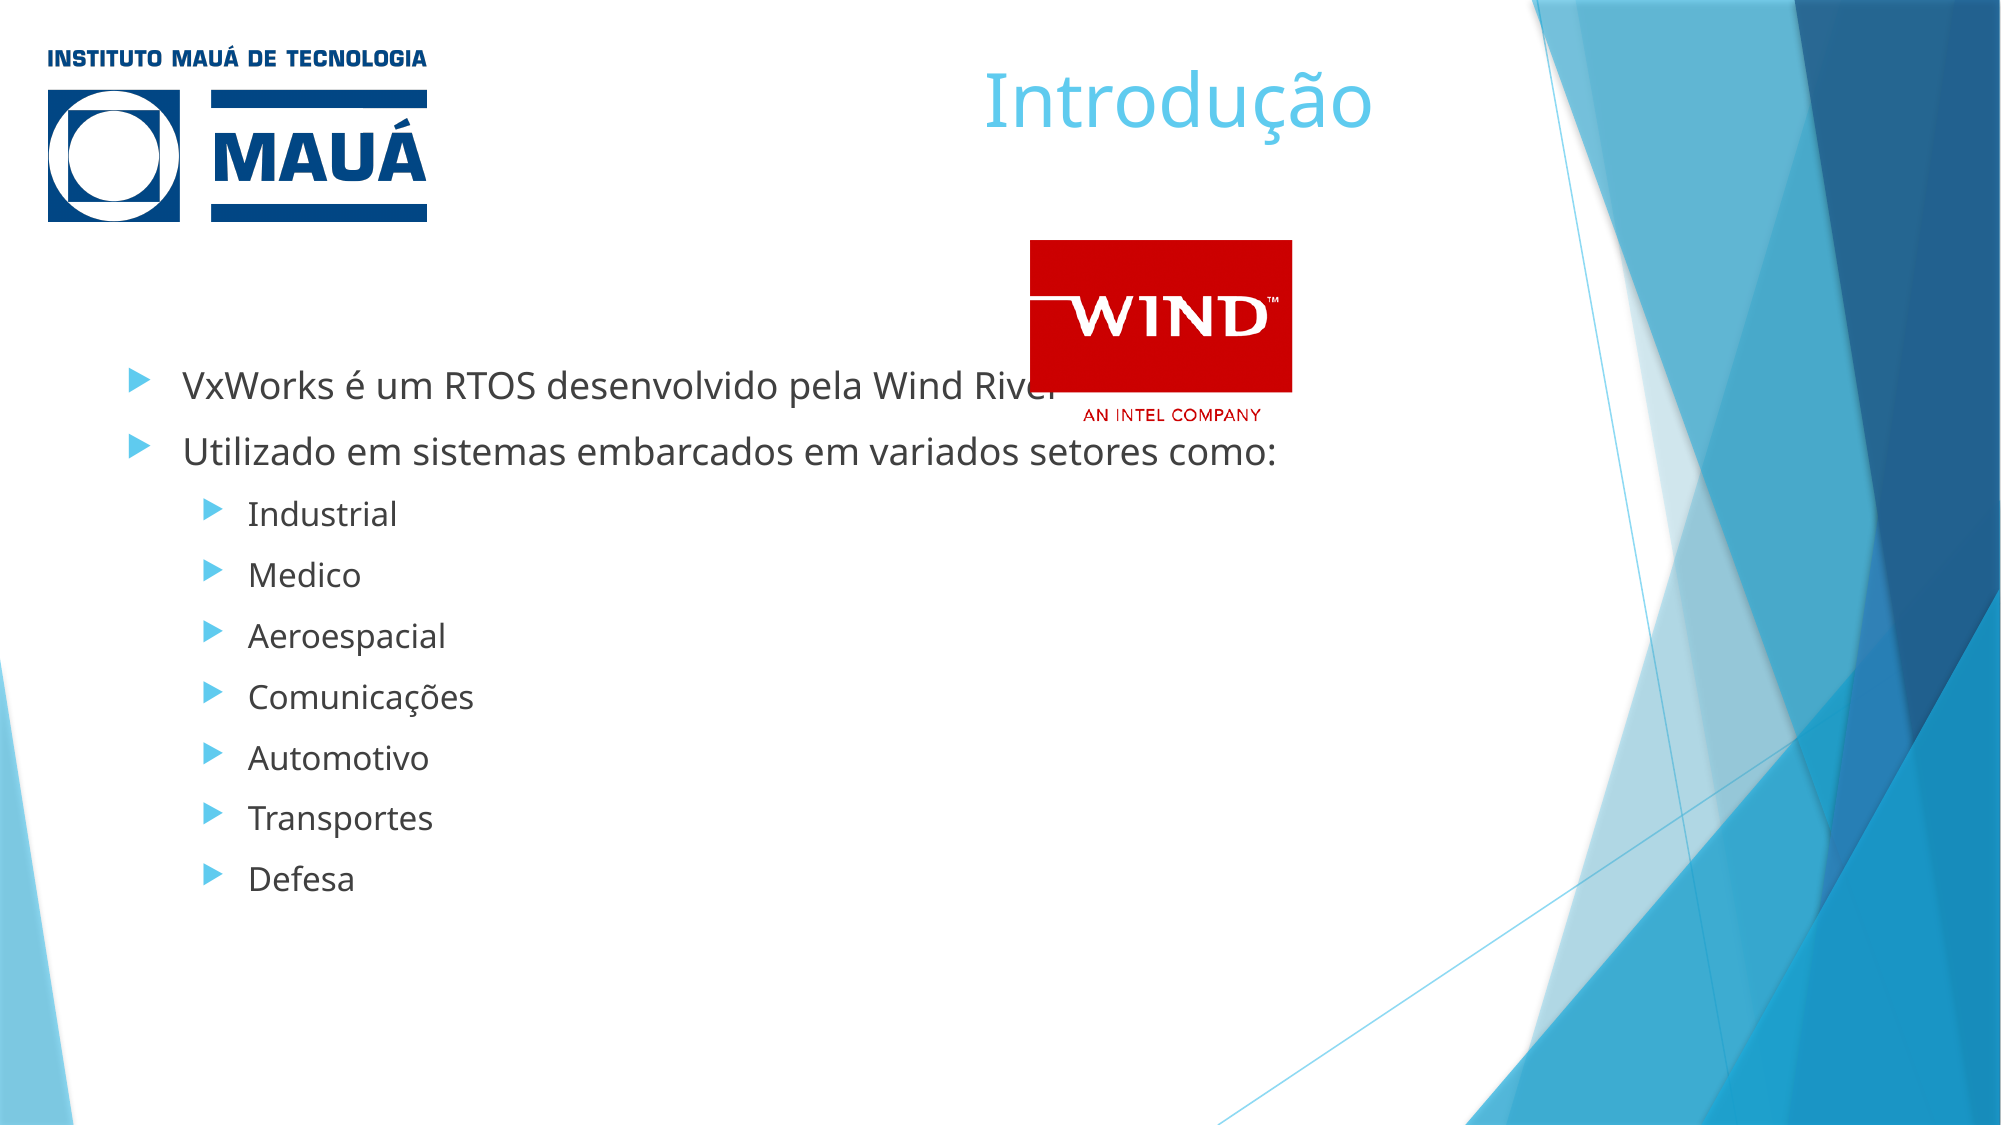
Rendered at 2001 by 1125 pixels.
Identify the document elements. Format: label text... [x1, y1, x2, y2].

list VxWorks é um RTOS desenvolvido pela Wind River Utilizado em sistemas embarcados em variados setores como: Industrial Medico Aeroespacial Comunicações Automotivo Transportes Defesa [111, 354, 1522, 992]
picture [1030, 239, 1293, 436]
text_box Introdução [970, 45, 1518, 106]
picture [47, 44, 428, 223]
